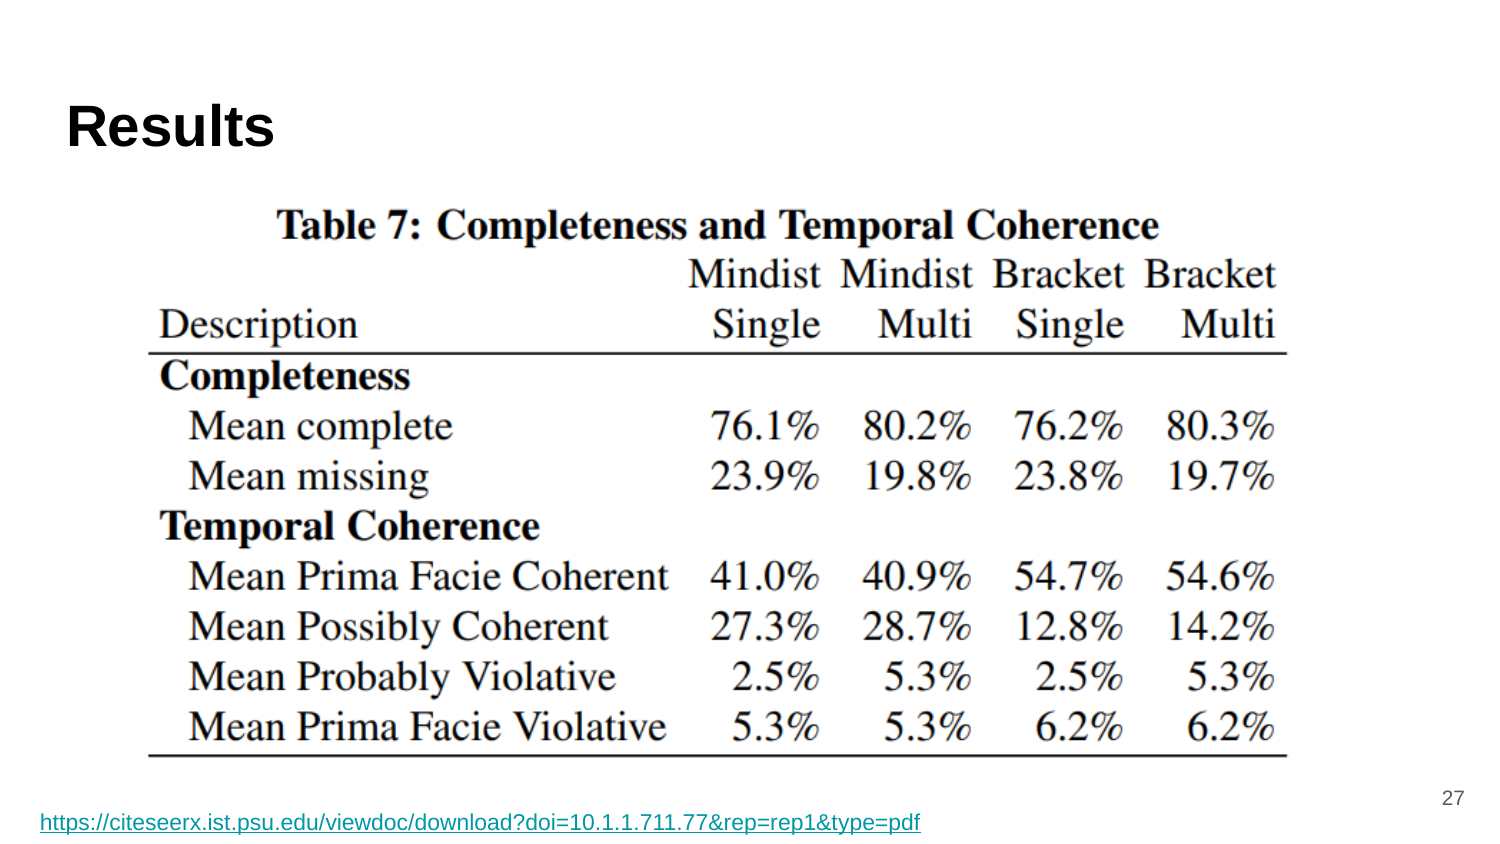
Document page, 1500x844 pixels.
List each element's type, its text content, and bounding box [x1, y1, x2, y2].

title Results [51, 72, 1449, 167]
text_box https://citeseerx.ist.psu.edu/viewdoc/download?doi=10.1.1.711.77&rep=rep1&type=pdf [24, 792, 1144, 844]
slide_number ‹#› [1389, 764, 1480, 830]
picture [110, 176, 1317, 812]
